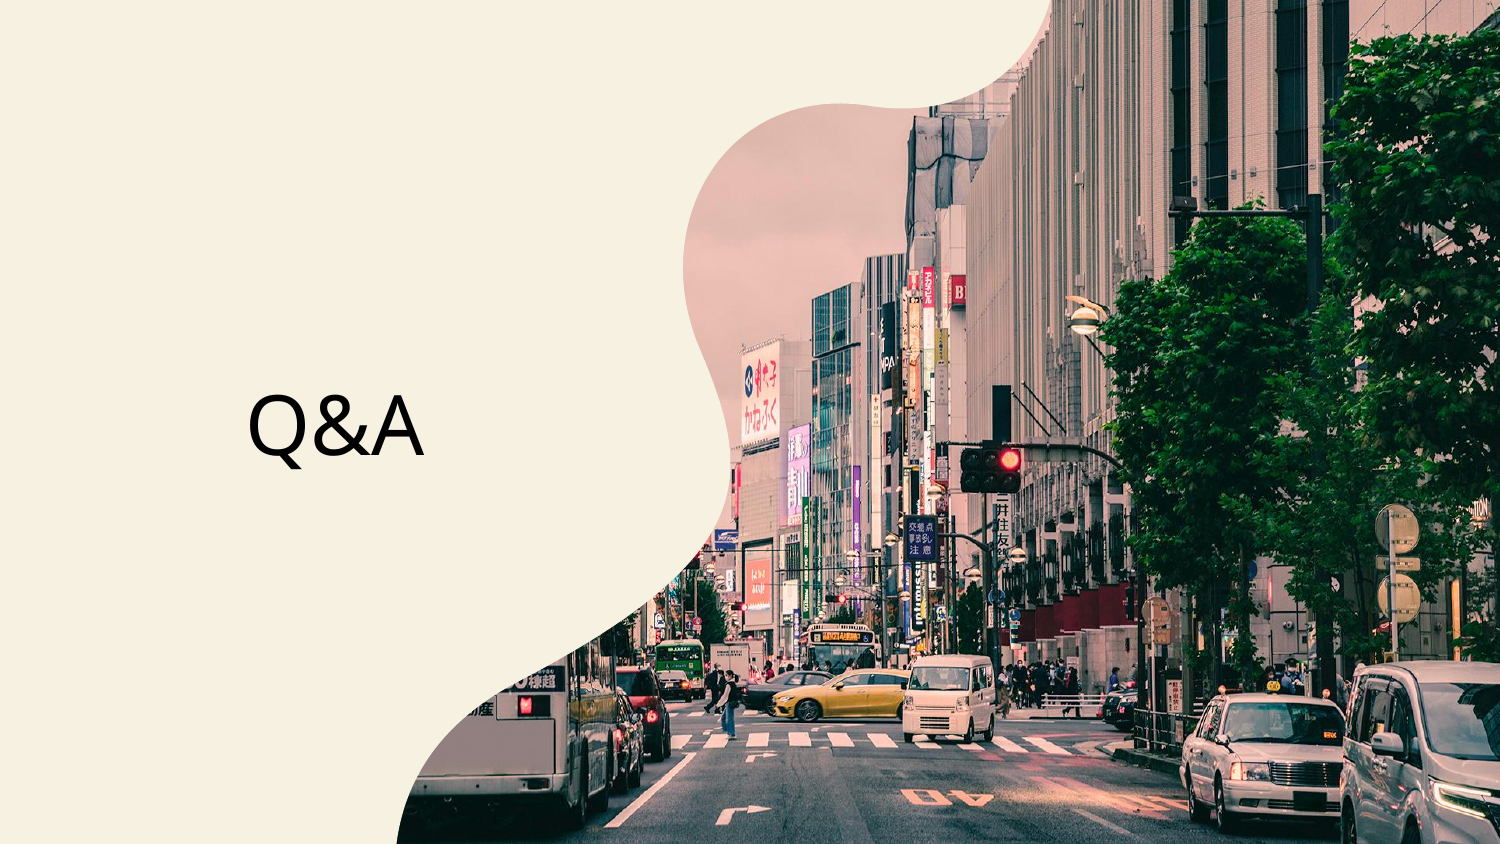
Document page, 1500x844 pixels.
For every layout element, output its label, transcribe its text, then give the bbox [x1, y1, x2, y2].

title Q&A [0, 229, 670, 615]
picture [397, 0, 1500, 844]
